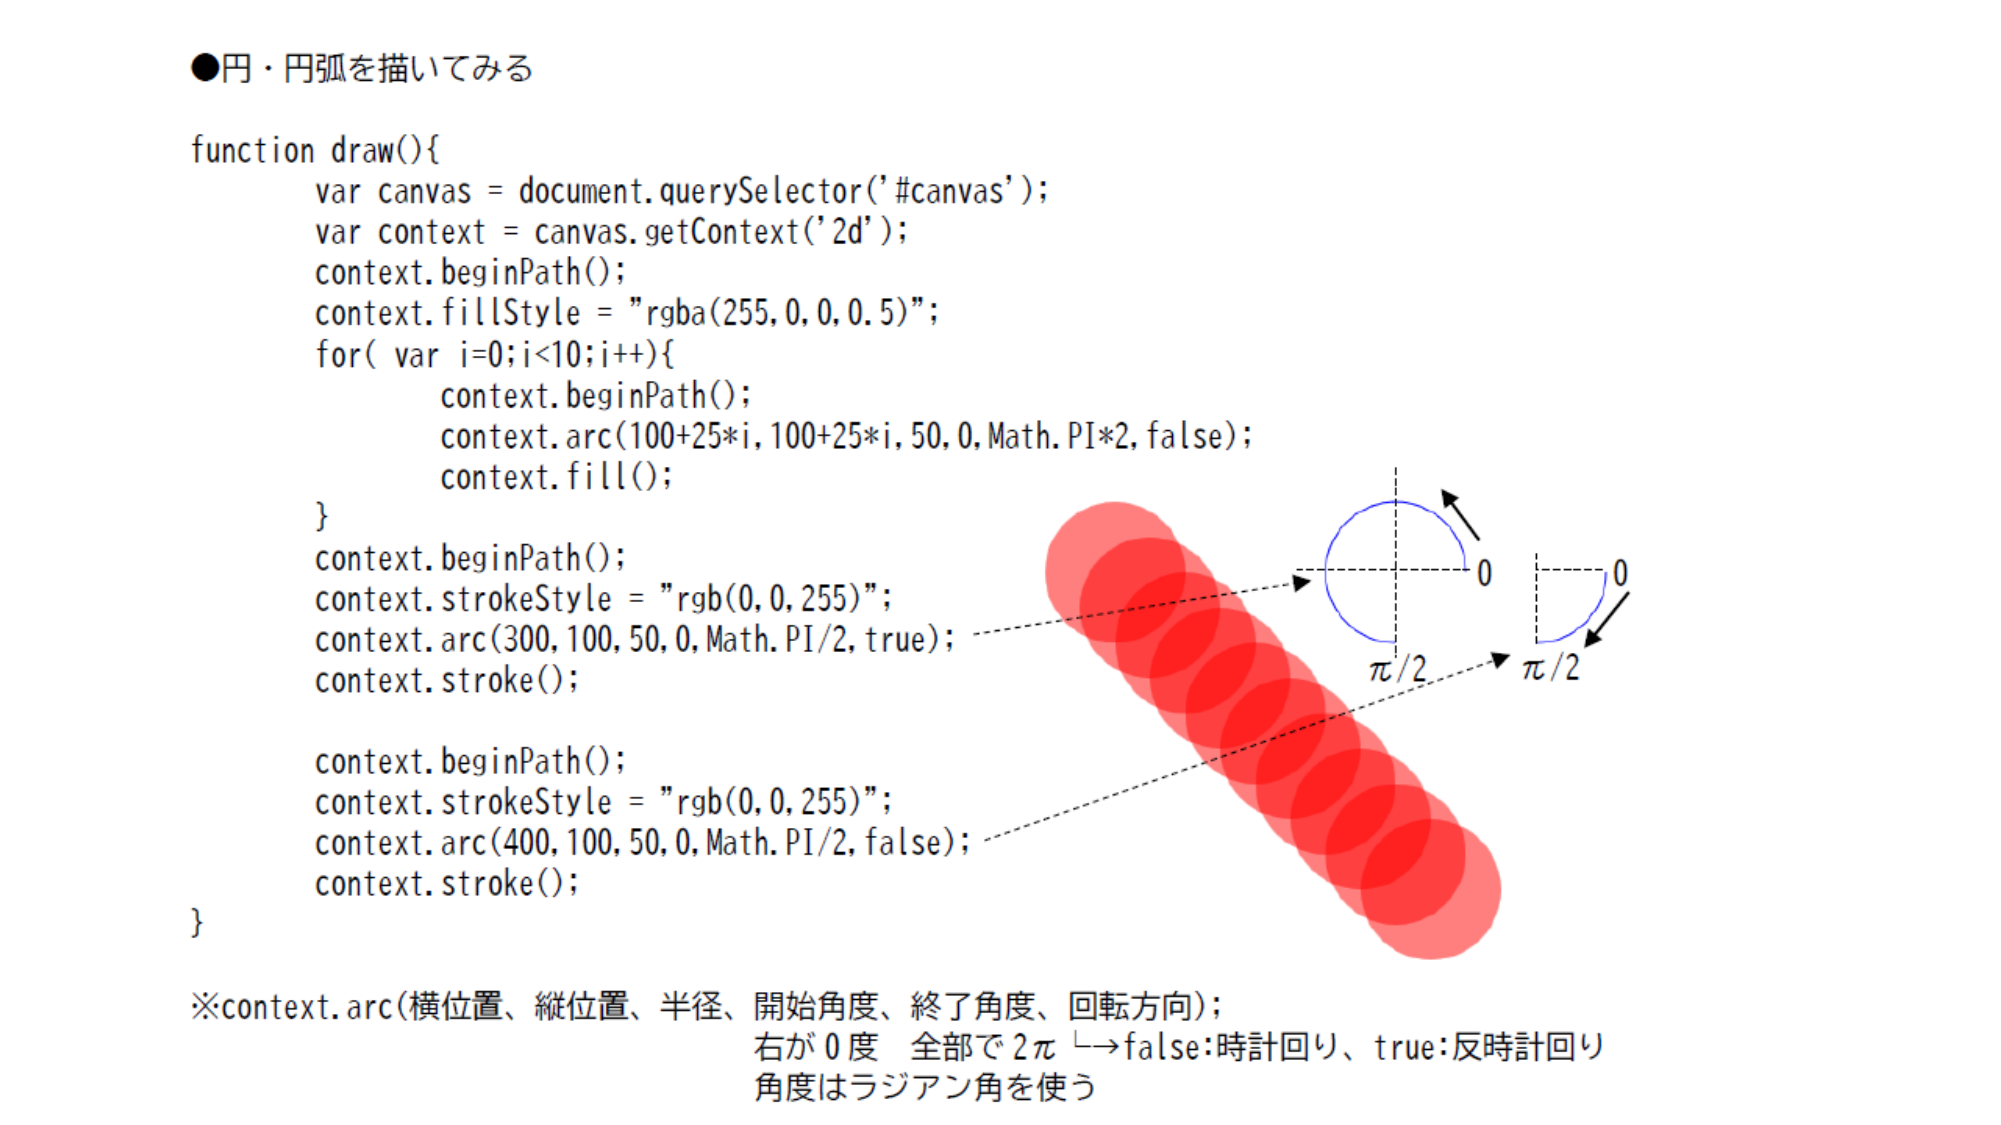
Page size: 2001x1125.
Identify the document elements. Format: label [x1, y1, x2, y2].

picture [139, 27, 1705, 1125]
